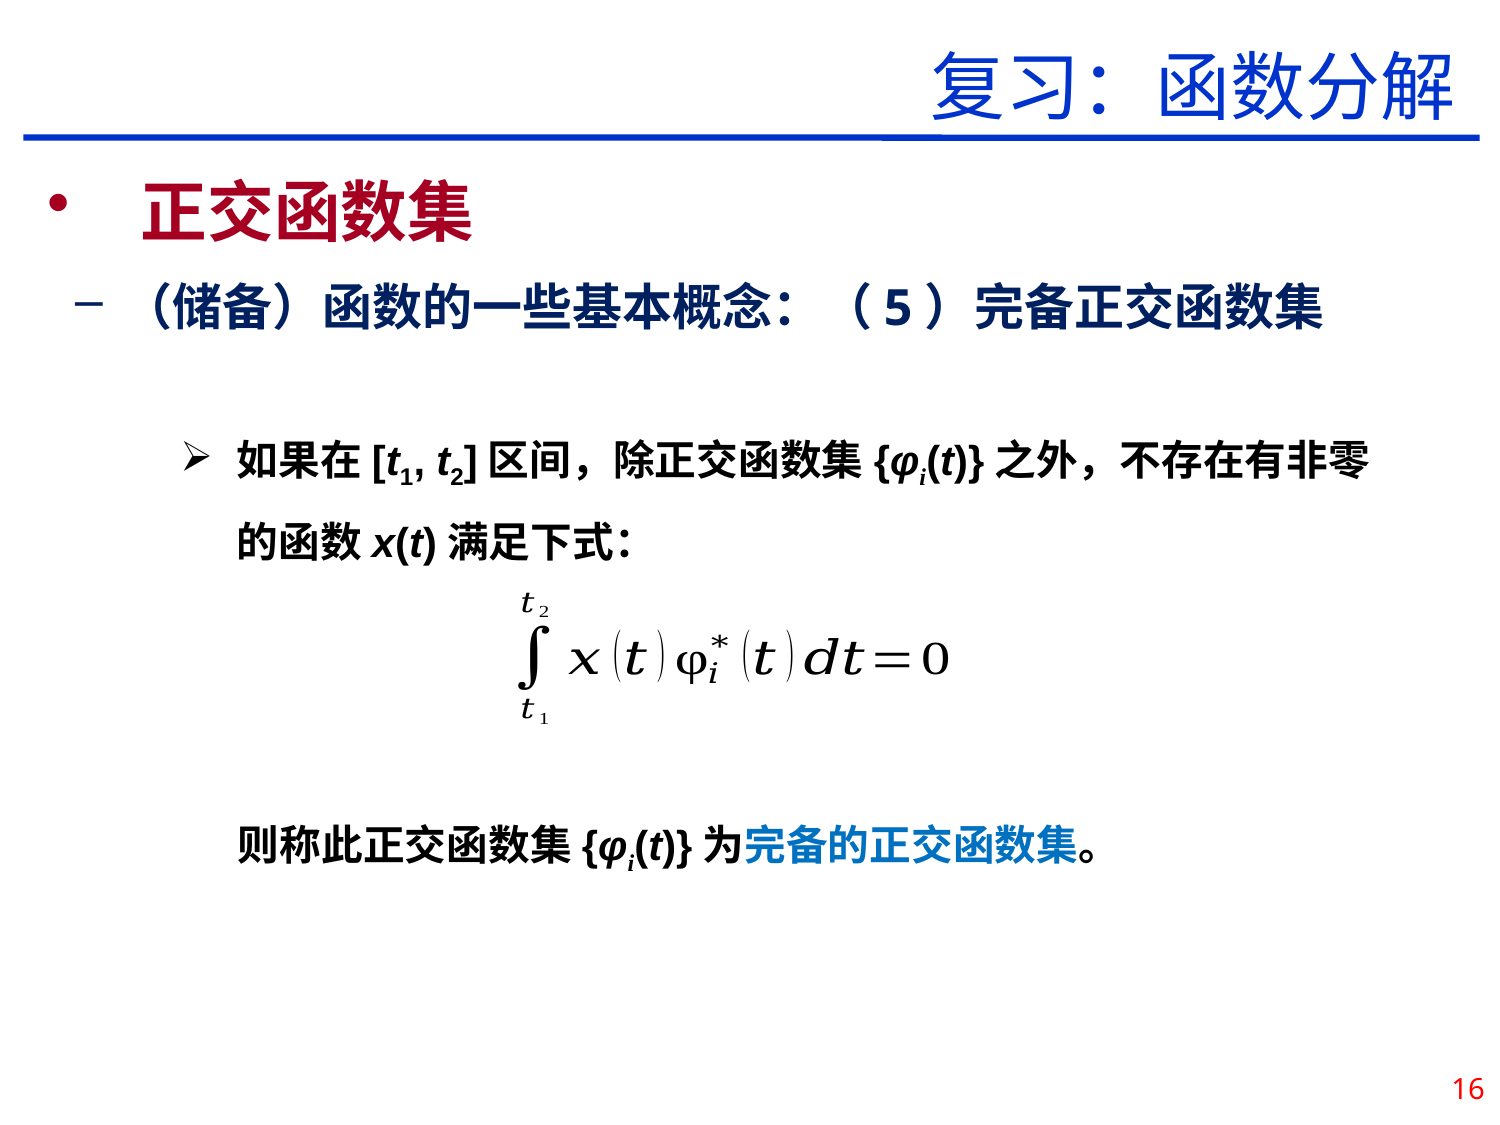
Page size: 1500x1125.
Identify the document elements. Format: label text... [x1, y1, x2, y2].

slide_number 16 [1187, 1062, 1500, 1125]
text_box 复习：函数分解 [876, 24, 1471, 138]
text_box 如果在[t1, t2]区间，除正交函数集{φi(t)}之外，不存在有非零的函数x(t)满足下式： 则称此正交函数集{φi(t)}为完备的正交函数集。 [165, 397, 1411, 884]
text_box 正交函数集 （储备）函数的一些基本概念：（5）完备正交函数集 [32, 171, 1376, 378]
